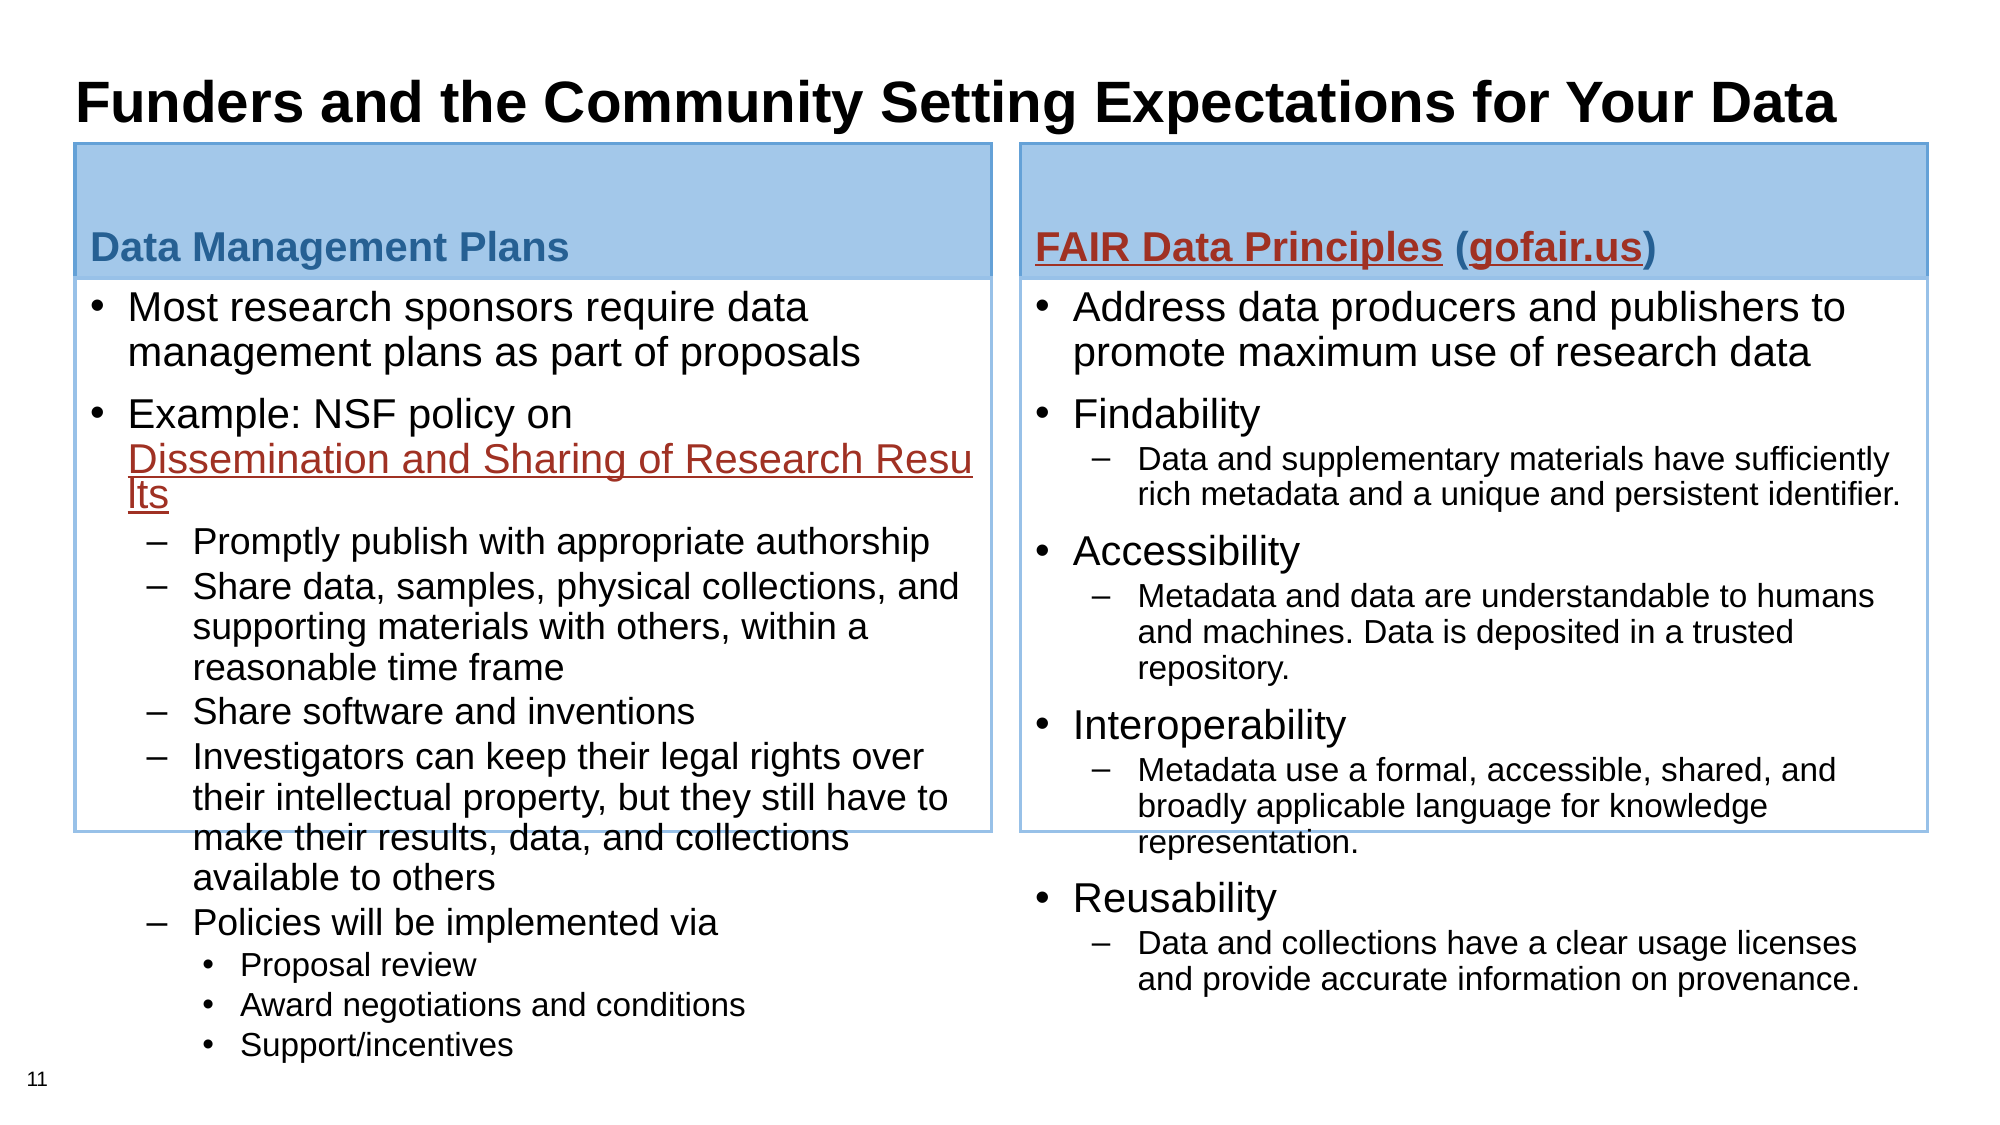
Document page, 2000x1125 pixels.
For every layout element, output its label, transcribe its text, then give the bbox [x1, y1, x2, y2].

title Funders and the Community Setting Expectations for Your Data [59, 67, 1927, 218]
list Data Management Plans [73, 142, 993, 276]
list FAIR Data Principles (gofair.us) [1019, 142, 1929, 276]
list Most research sponsors require data management plans as part of proposals Example: NSF policy on Dissemination and Sharing of Research Results Promptly publish with appropriate authorship Share data, samples, physical collections, and supporting materials with others, within a reasonable time frame Share software and inventions Investigators can keep their legal rights over their intellectual property, but they still have to make their results, data, and collections available to others Policies will be implemented via Proposal review Award negotiations and conditions Support/incentives [73, 276, 993, 833]
list Address data producers and publishers to promote maximum use of research data Findability Data and supplementary materials have sufficiently rich metadata and a unique and persistent identifier. Accessibility Metadata and data are understandable to humans and machines. Data is deposited in a trusted repository. Interoperability Metadata use a formal, accessible, shared, and broadly applicable language for knowledge representation. Reusability Data and collections have a clear usage licenses and provide accurate information on provenance. [1019, 276, 1929, 833]
